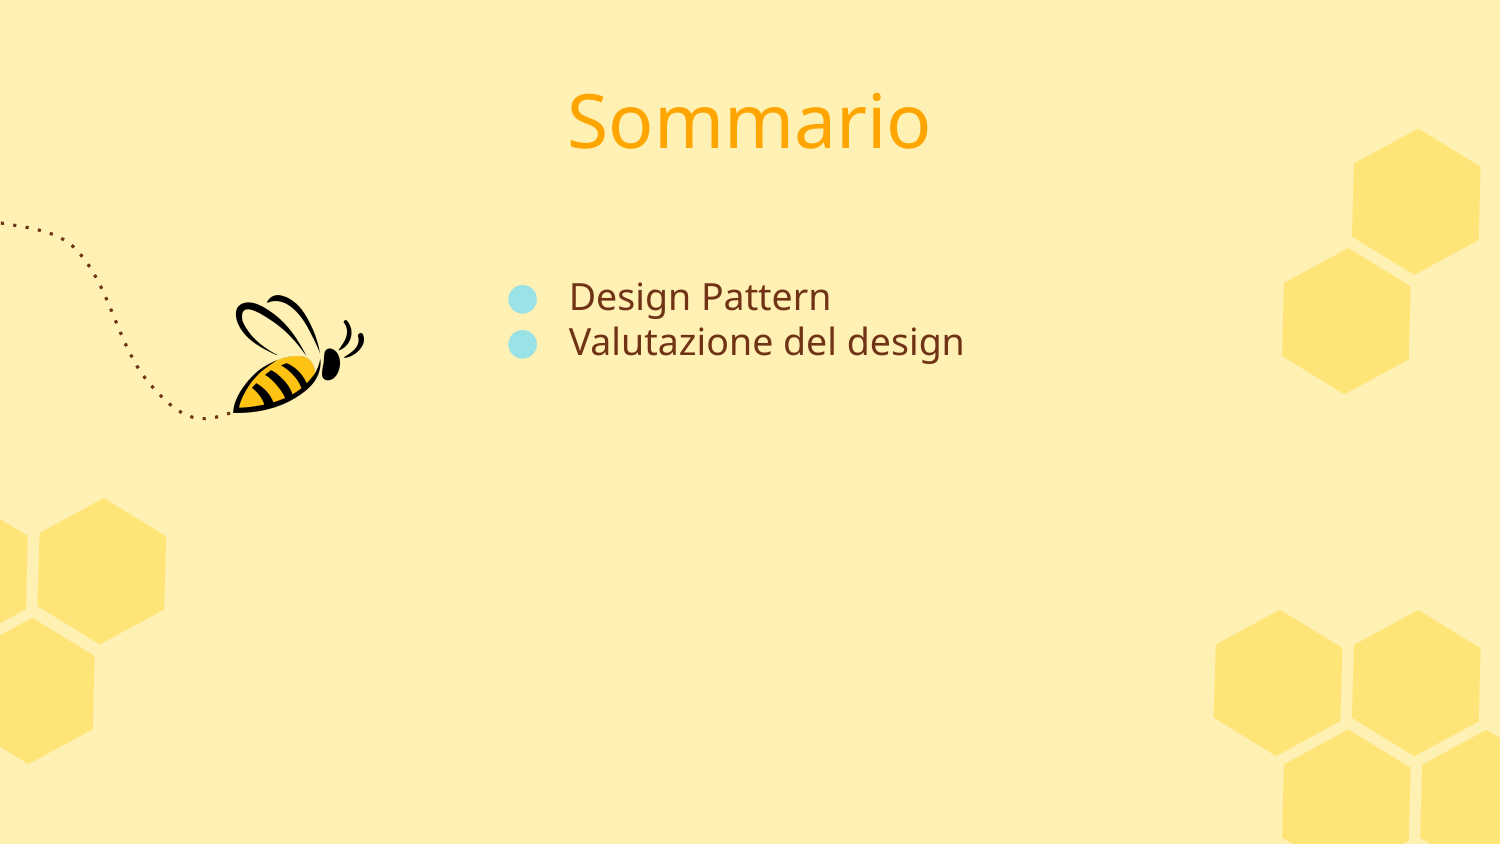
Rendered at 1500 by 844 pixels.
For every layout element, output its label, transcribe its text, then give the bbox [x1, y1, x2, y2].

picture [232, 294, 364, 414]
text_box [0, 222, 227, 419]
title Sommario [76, 58, 1424, 168]
list Design Pattern Valutazione del design [478, 258, 1095, 654]
